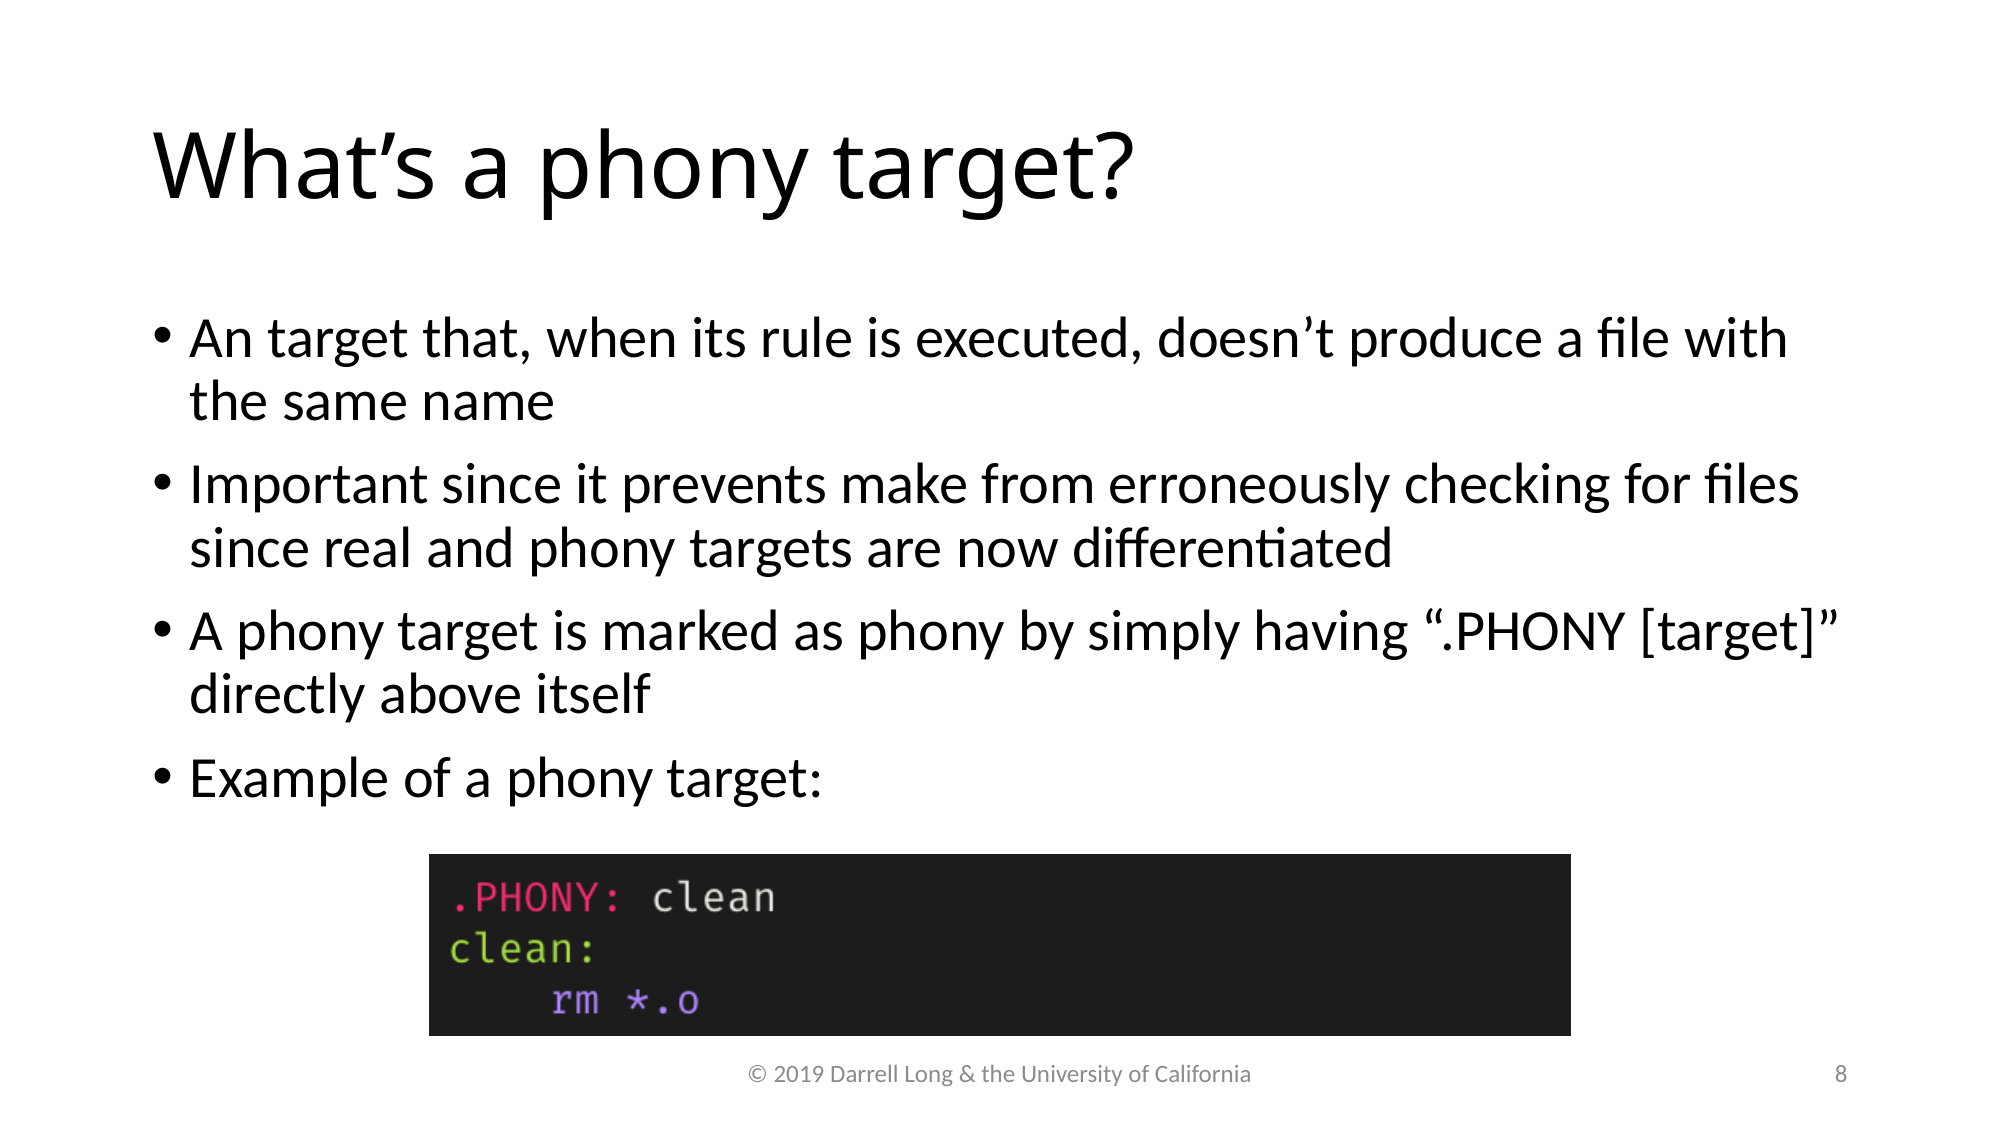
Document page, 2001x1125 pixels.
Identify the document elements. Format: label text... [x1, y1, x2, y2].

picture [429, 854, 1571, 1036]
footer © 2019 Darrell Long & the University of California [662, 1042, 1338, 1103]
list An target that, when its rule is executed, doesn’t produce a file with the same name Important since it prevents make from erroneously checking for files since real and phony targets are now differentiated A phony target is marked as phony by simply having “.PHONY [target]” directly above itself Example of a phony target: [137, 299, 1863, 1014]
slide_number 8 [1412, 1042, 1863, 1103]
title What’s a phony target? [137, 59, 1863, 278]
